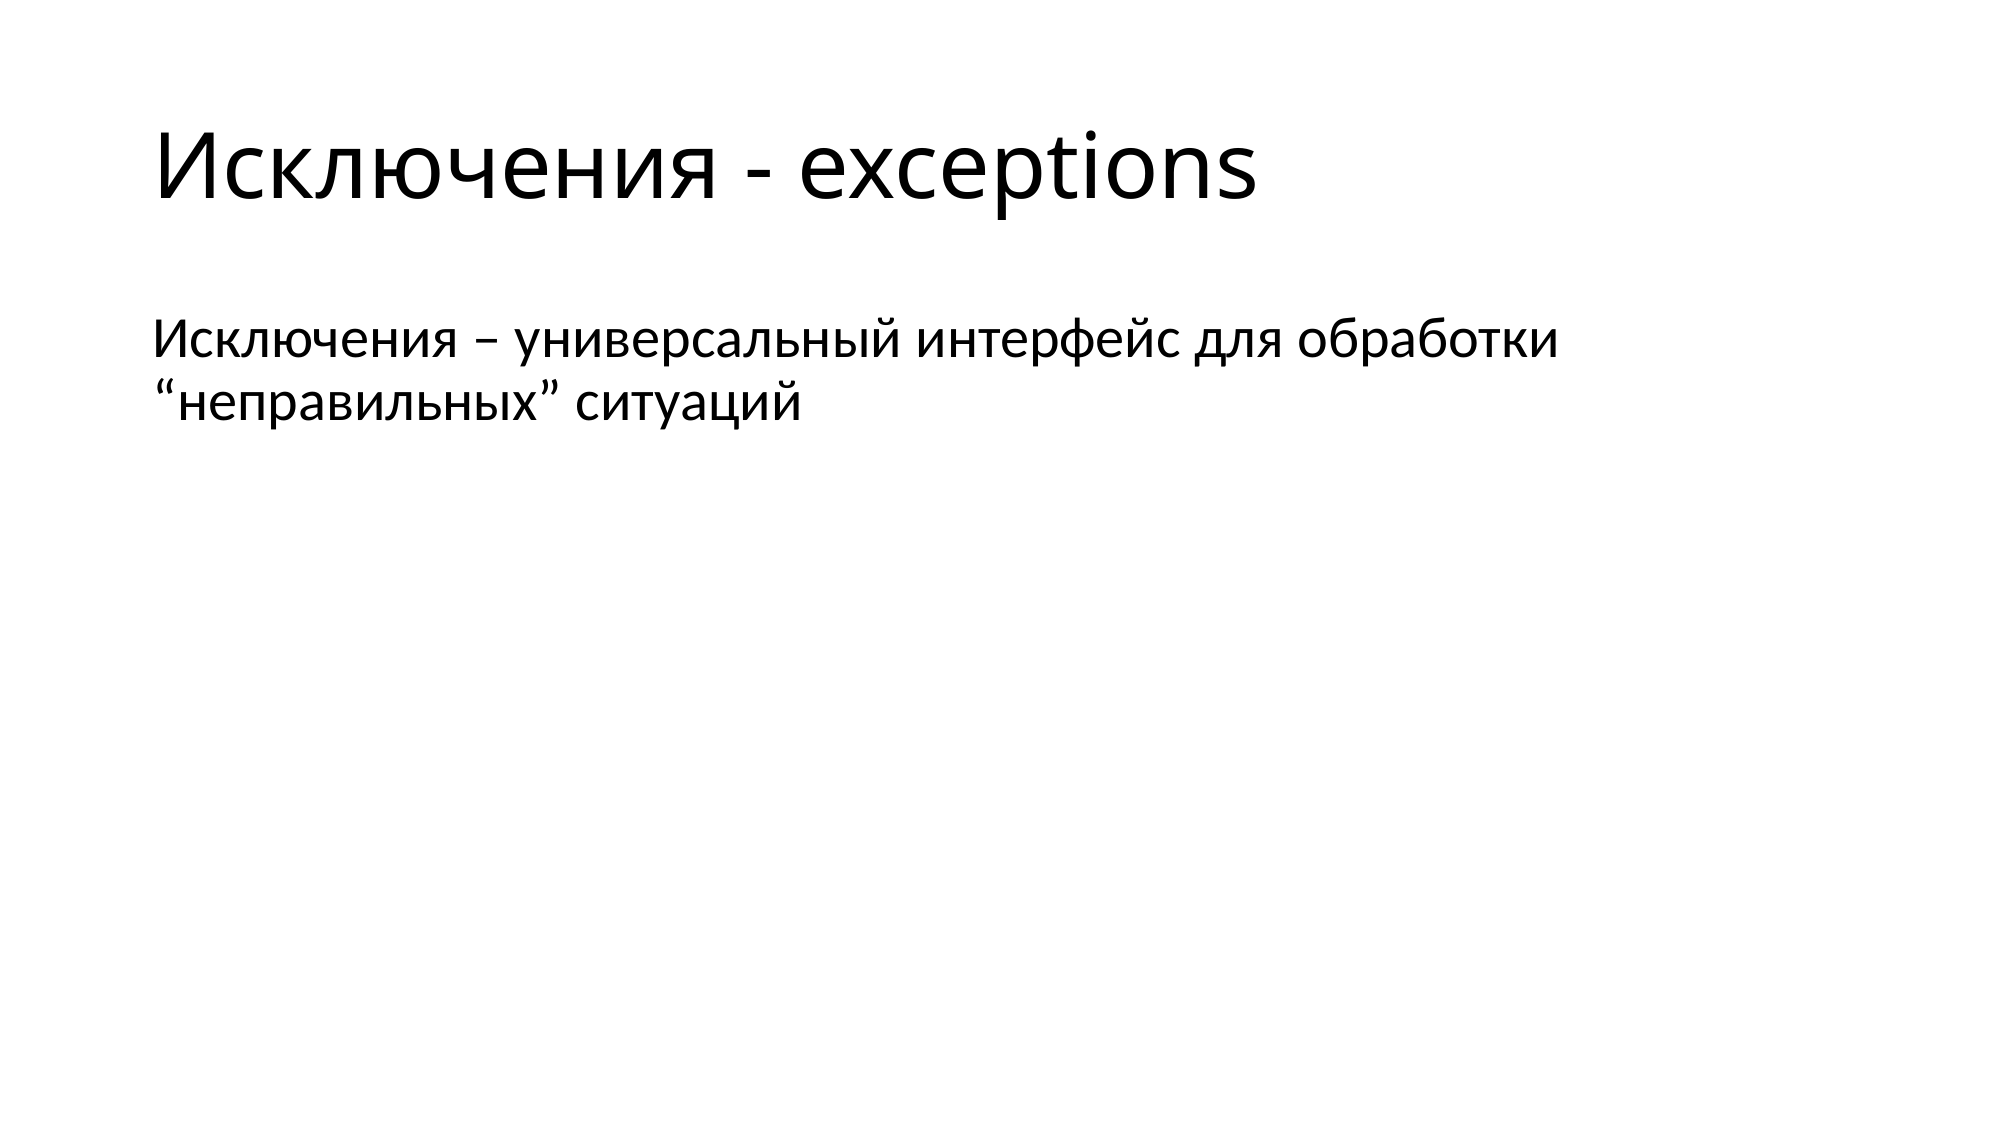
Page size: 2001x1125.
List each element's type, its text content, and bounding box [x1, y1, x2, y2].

list Исключения – универсальный интерфейс для обработки “неправильных” ситуаций [137, 299, 1863, 1014]
title Исключения - exceptions [137, 59, 1863, 278]
